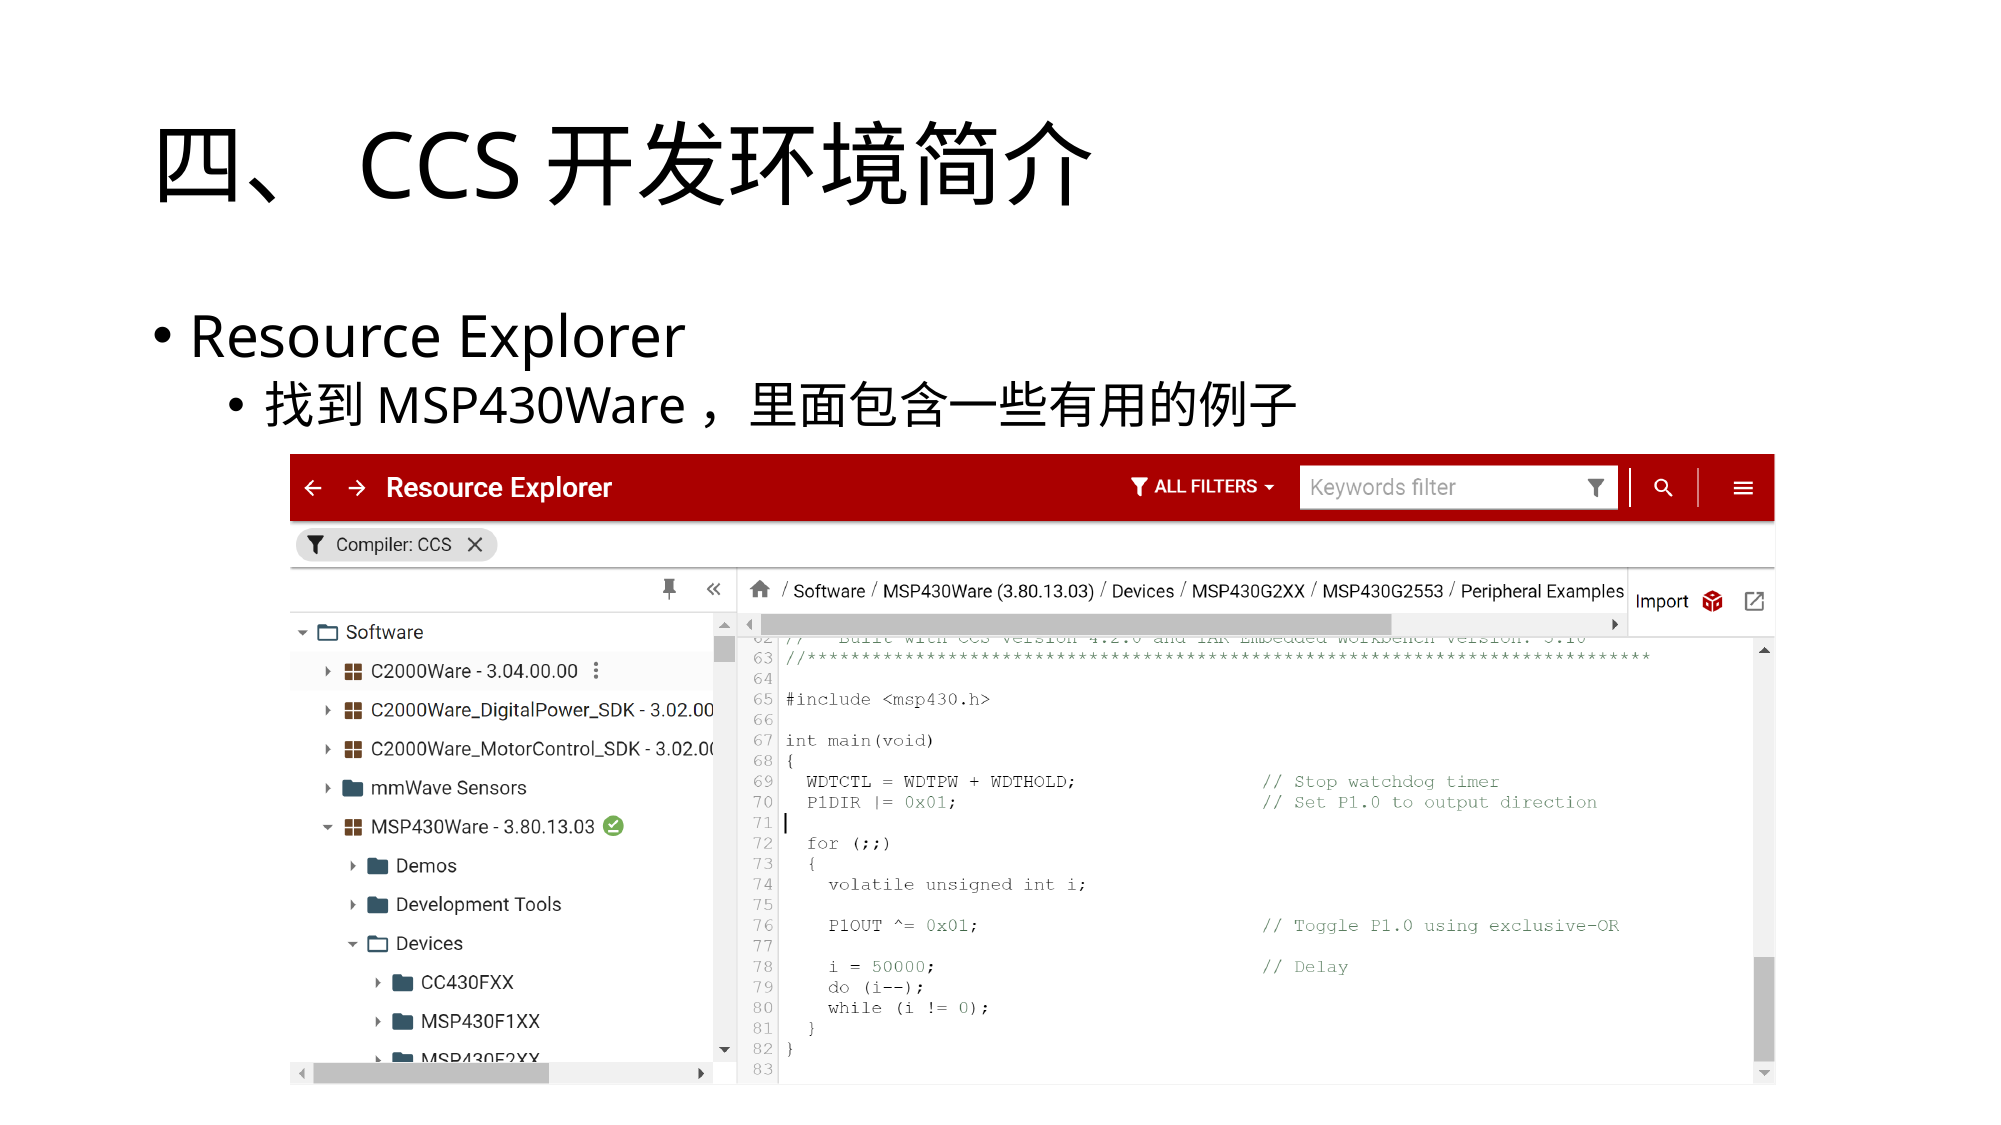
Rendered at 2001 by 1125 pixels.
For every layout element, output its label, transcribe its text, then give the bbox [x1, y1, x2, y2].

list Resource Explorer 找到MSP430Ware，里面包含一些有用的例子 [137, 299, 1863, 1014]
picture [290, 454, 1776, 1085]
title 四、CCS开发环境简介 [137, 59, 1863, 278]
